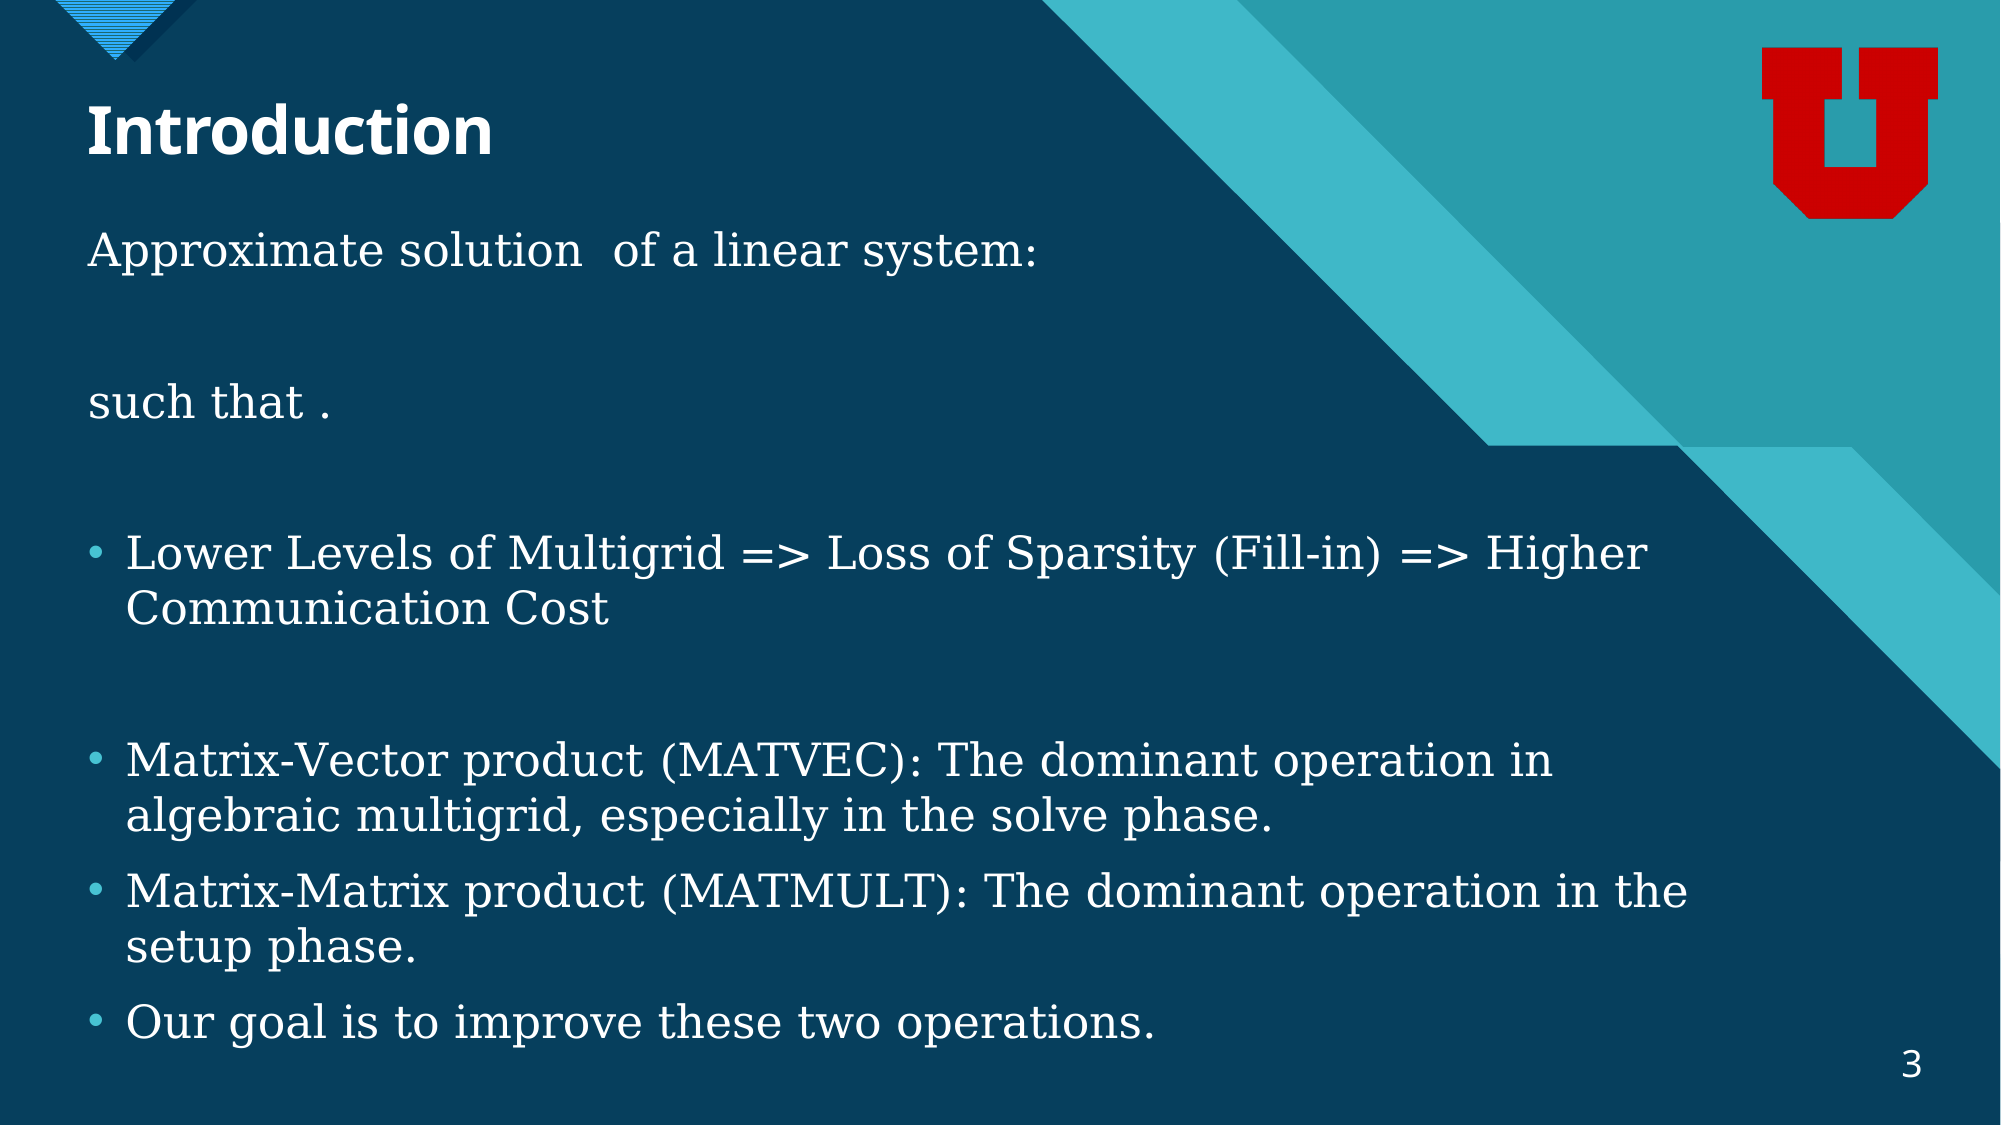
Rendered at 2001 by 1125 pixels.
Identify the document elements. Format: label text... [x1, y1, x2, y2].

title Introduction [72, 89, 1762, 177]
picture [1762, 45, 1938, 221]
slide_number 3 [1845, 1035, 1938, 1096]
